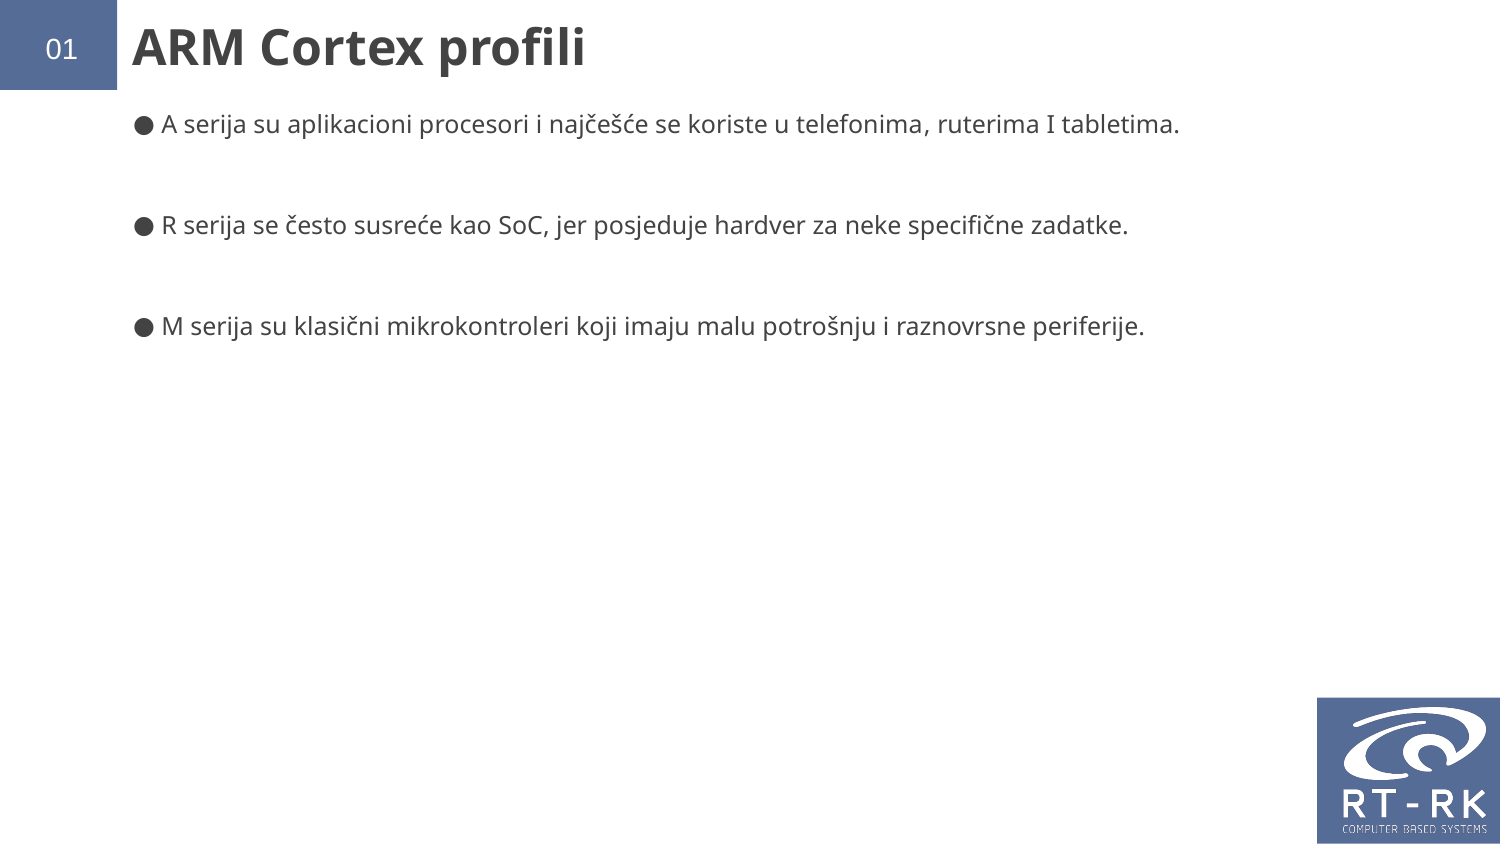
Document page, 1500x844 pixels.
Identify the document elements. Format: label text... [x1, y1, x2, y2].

text_box 01 [0, 0, 94, 95]
text_box [94, 0, 118, 90]
title ARM Cortex profili [118, 0, 1014, 80]
subtitle A serija su aplikacioni procesori i najčešće se koriste u telefonima, ruterima I tabletima. R serija se često susreće kao SoC, jer posjeduje hardver za neke specifične zadatke. M serija su klasični mikrokontroleri koji imaju malu potrošnju i raznovrsne periferije. [118, 88, 1365, 698]
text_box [1316, 697, 1500, 844]
